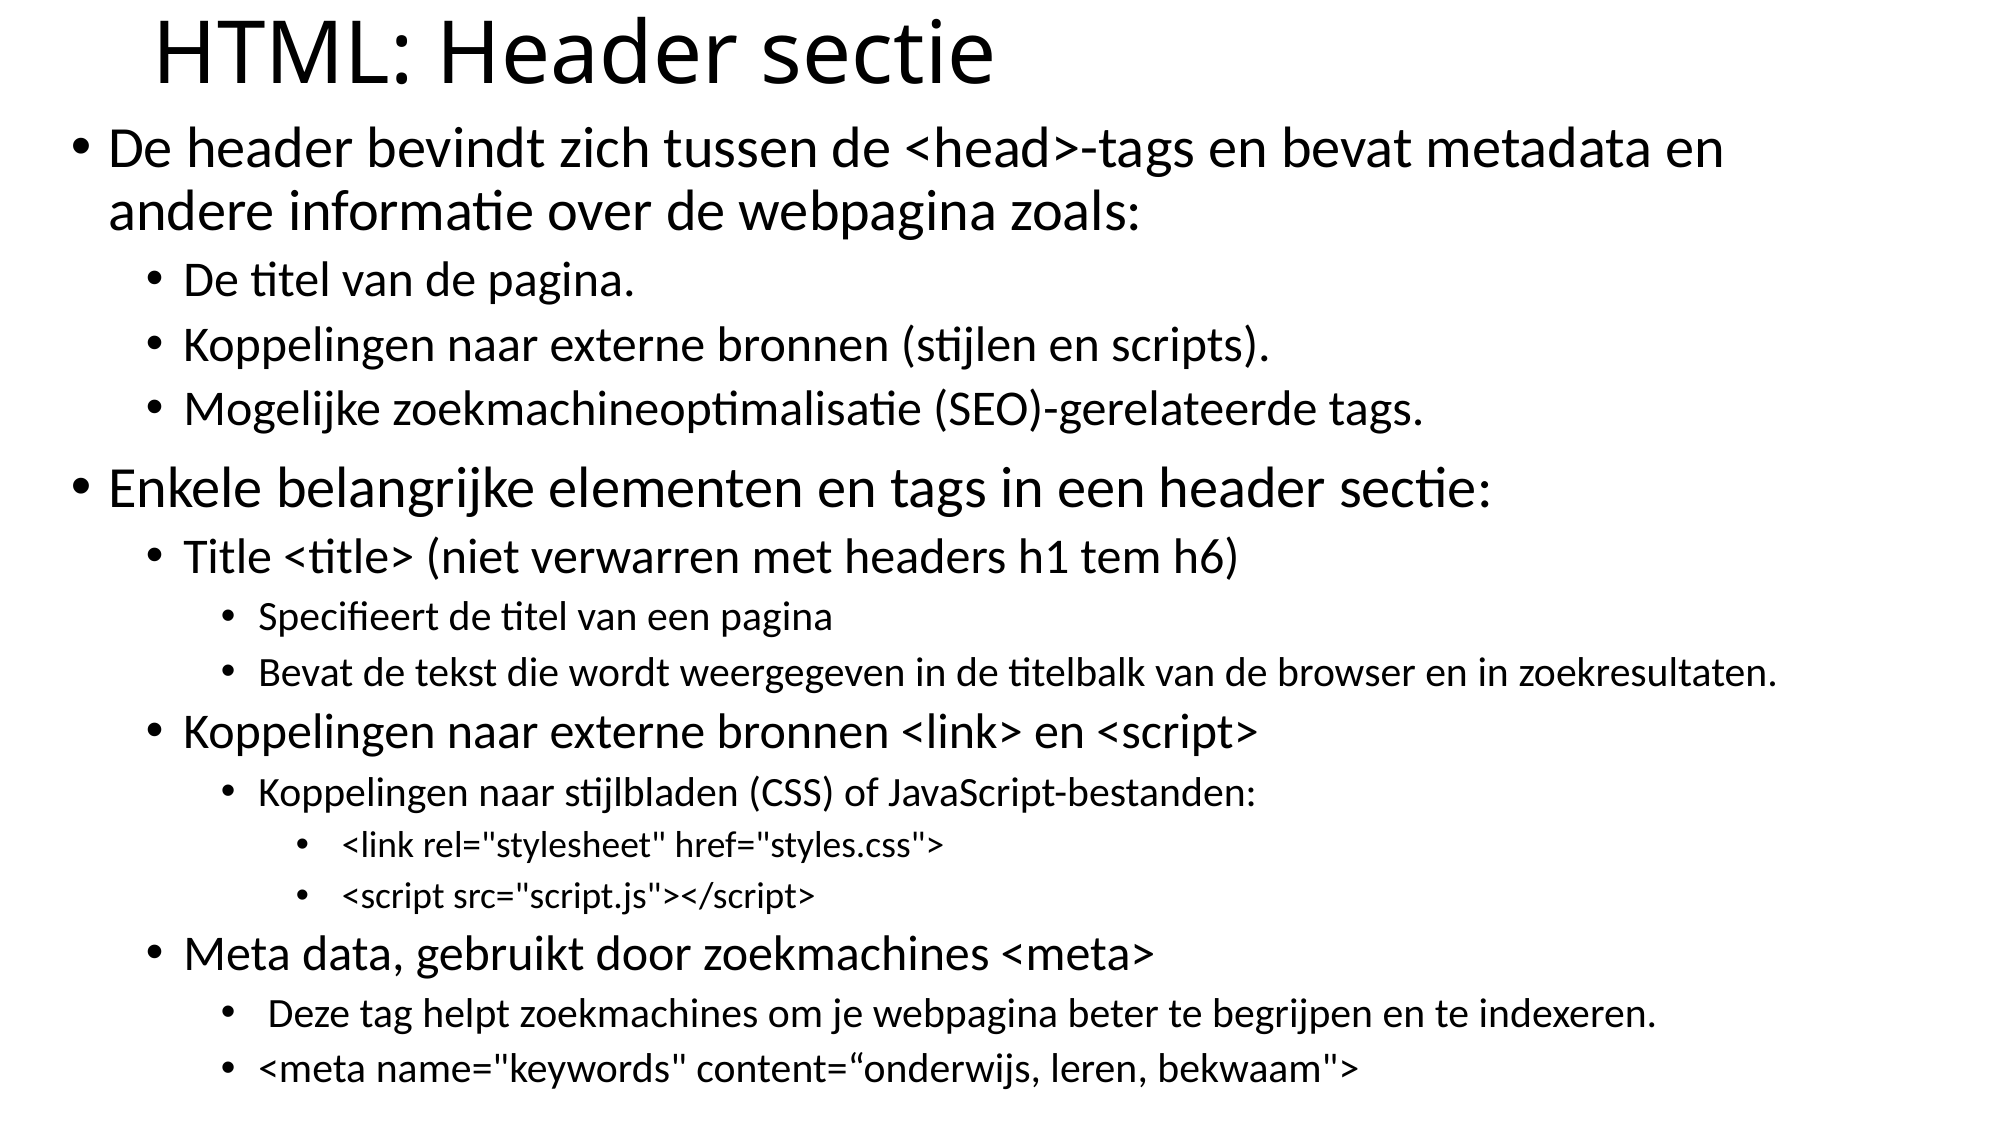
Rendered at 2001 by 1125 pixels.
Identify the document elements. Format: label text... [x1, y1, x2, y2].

list De header bevindt zich tussen de <head>-tags en bevat metadata en andere informatie over de webpagina zoals: De titel van de pagina. Koppelingen naar externe bronnen (stijlen en scripts). Mogelijke zoekmachineoptimalisatie (SEO)-gerelateerde tags. Enkele belangrijke elementen en tags in een header sectie: Title <title> (niet verwarren met headers h1 tem h6) Specifieert de titel van een pagina Bevat de tekst die wordt weergegeven in de titelbalk van de browser en in zoekresultaten. Koppelingen naar externe bronnen <link> en <script> Koppelingen naar stijlbladen (CSS) of JavaScript-bestanden: <link rel="stylesheet" href="styles.css"> <script src="script.js"></script> Meta data, gebruikt door zoekmachines <meta> Deze tag helpt zoekmachines om je webpagina beter te begrijpen en te indexeren. <meta name="keywords" content=“onderwijs, leren, bekwaam"> [55, 109, 1921, 1111]
title HTML: Header sectie [137, 0, 1863, 109]
